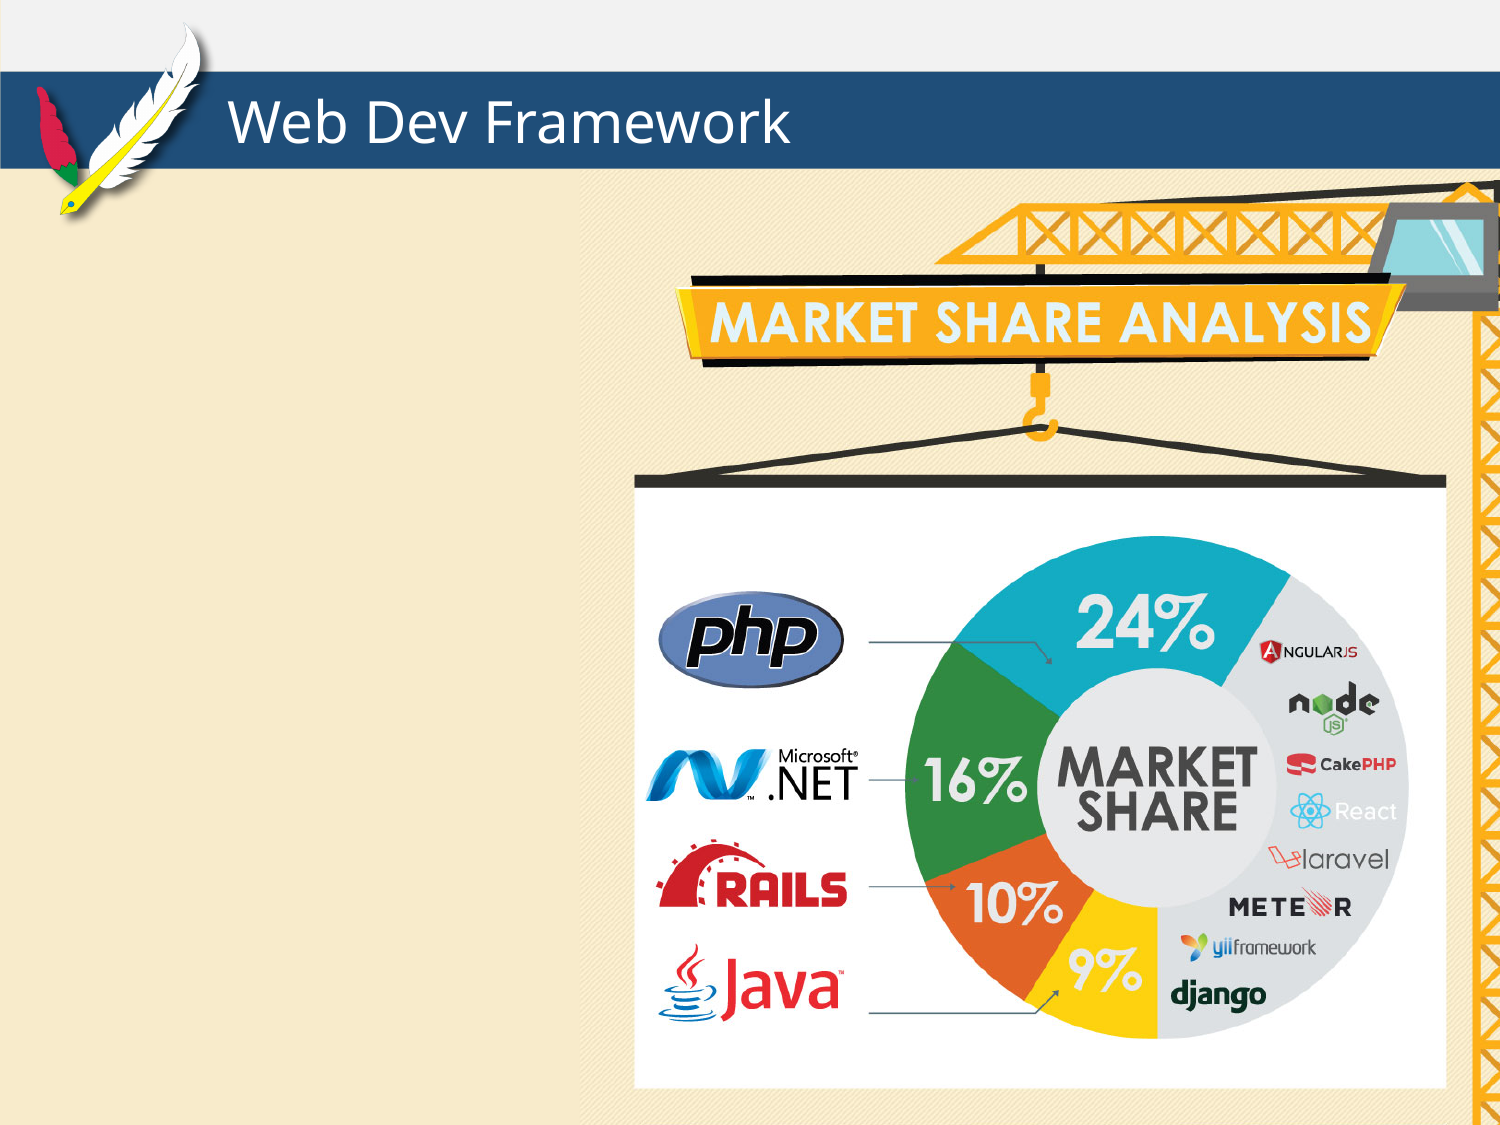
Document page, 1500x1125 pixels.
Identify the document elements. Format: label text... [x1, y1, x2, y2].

picture [1, 1, 242, 242]
title Web Dev Framework [212, 85, 1397, 156]
picture [579, 170, 1500, 1125]
